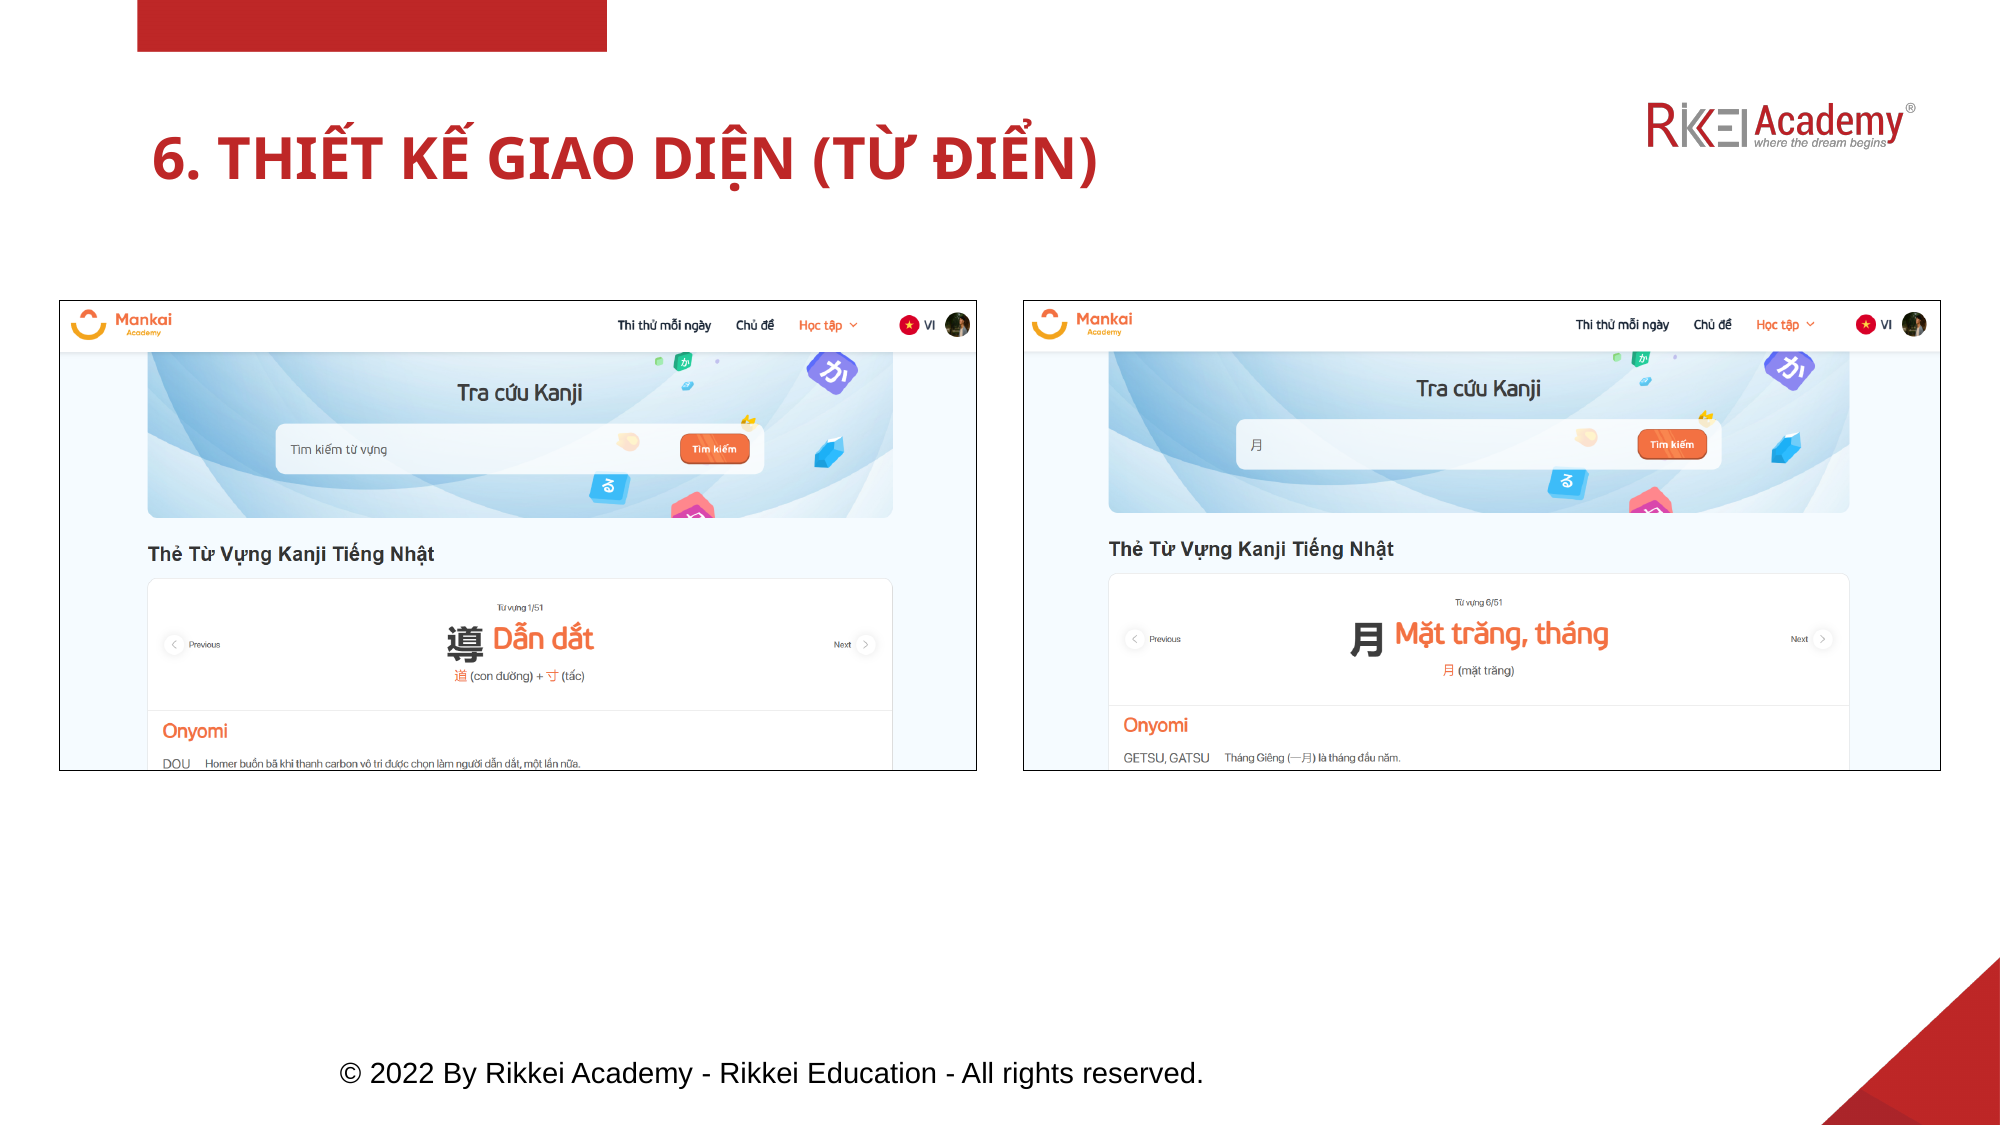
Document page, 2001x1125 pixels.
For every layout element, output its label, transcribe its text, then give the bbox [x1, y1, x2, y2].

picture [59, 300, 977, 772]
picture [1623, 53, 1929, 203]
picture [1818, 957, 2000, 1125]
picture [1023, 300, 1941, 772]
picture [137, 0, 607, 52]
title 6. THIẾT KẾ GIAO DIỆN (TỪ ĐIỂN) [137, 83, 1526, 239]
